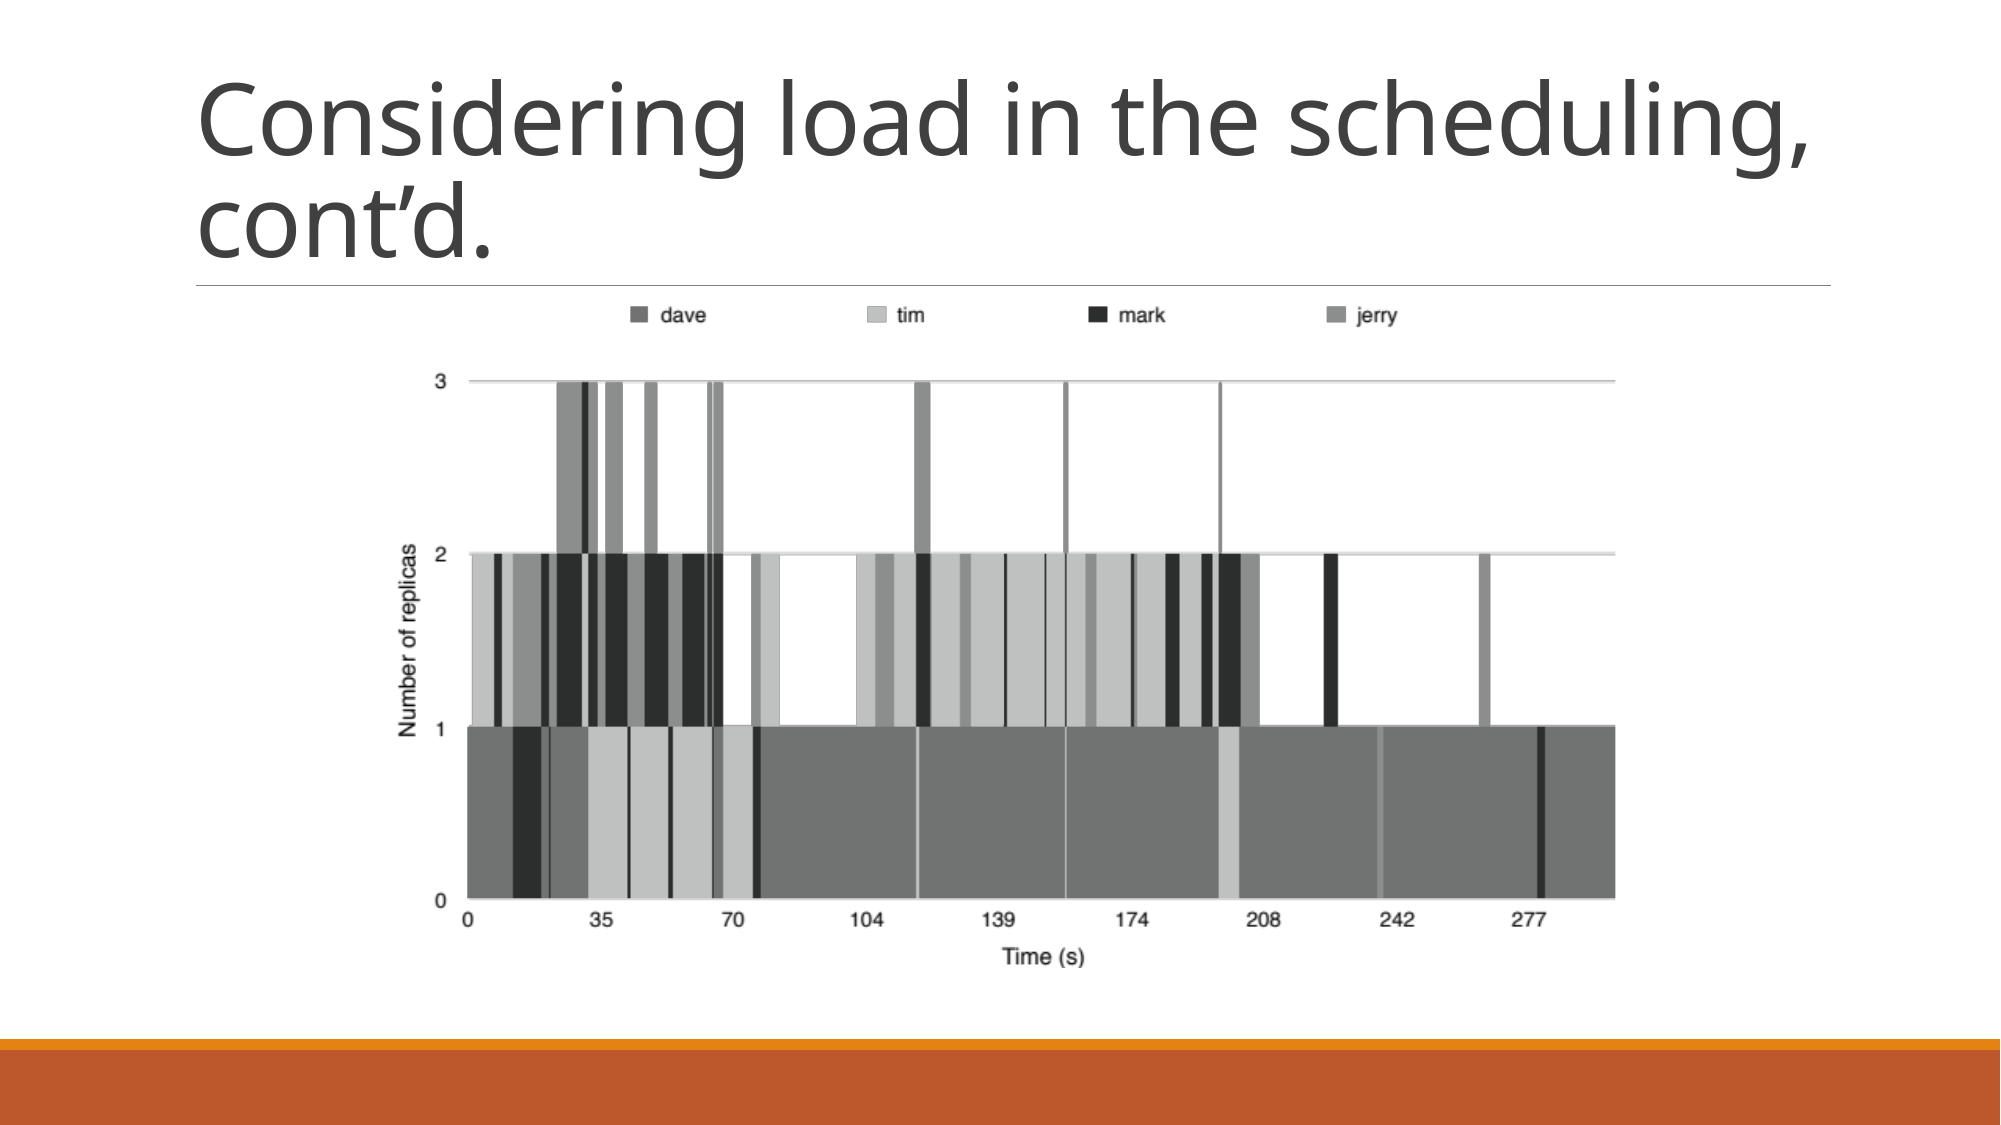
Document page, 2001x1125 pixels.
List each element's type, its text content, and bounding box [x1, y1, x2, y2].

picture [394, 302, 1616, 968]
title Considering load in the scheduling, cont’d. [180, 47, 1830, 285]
